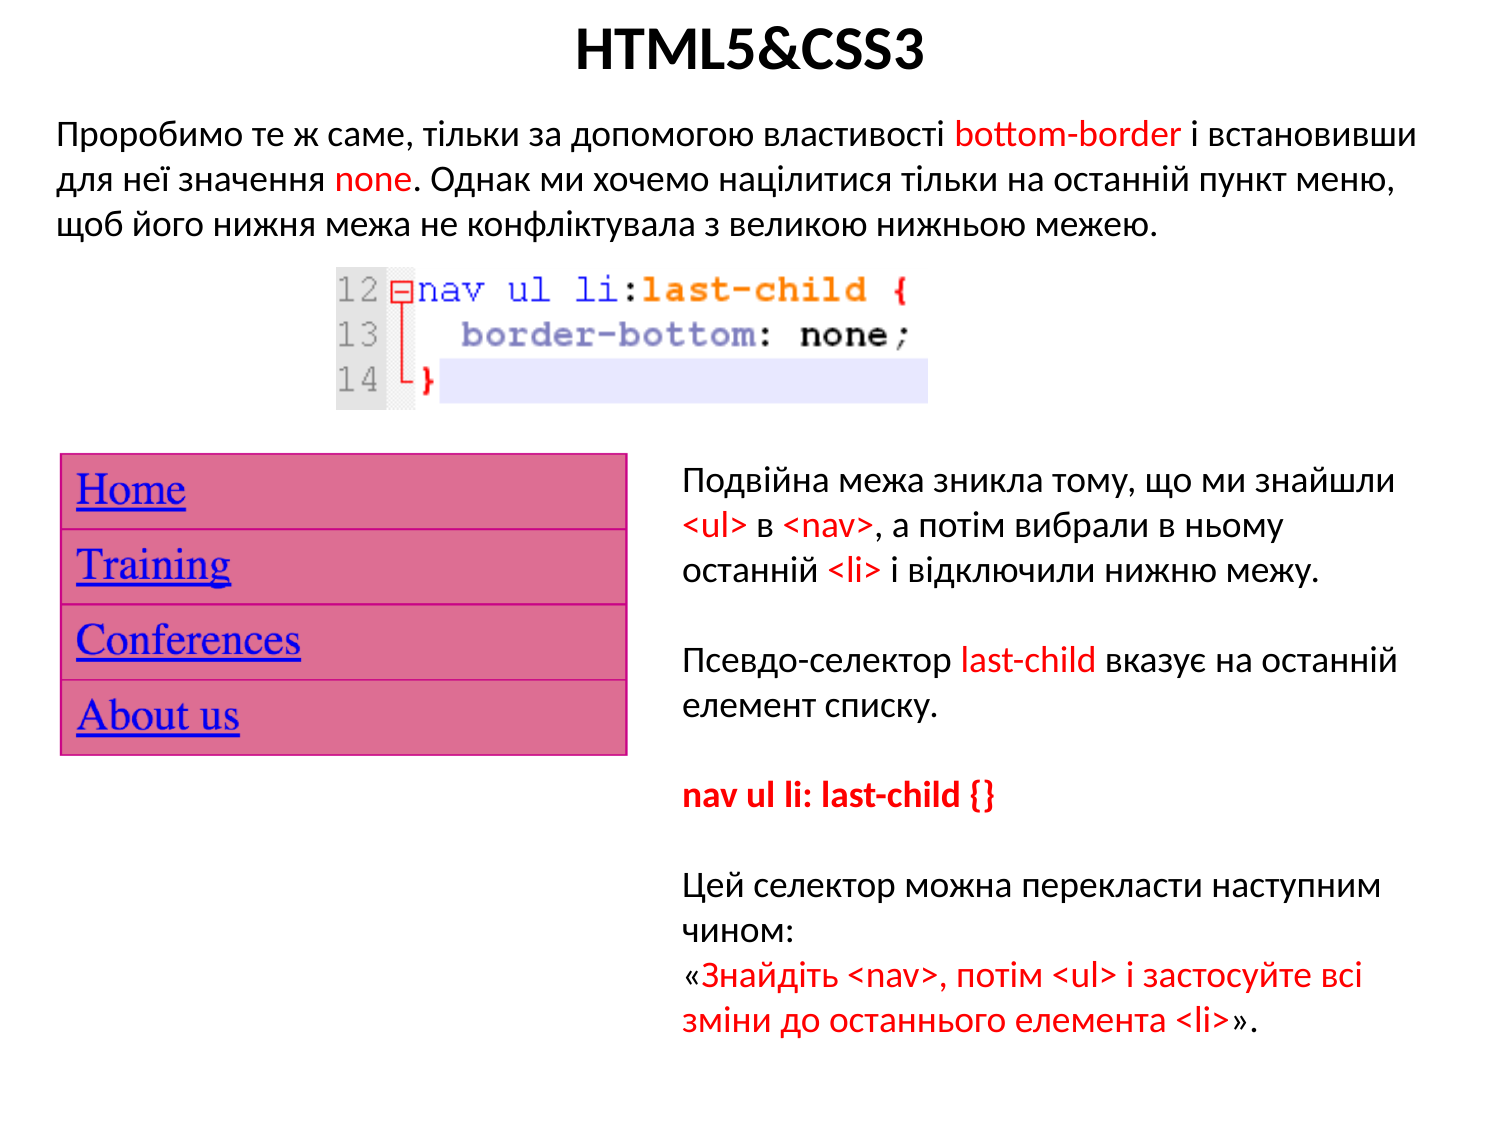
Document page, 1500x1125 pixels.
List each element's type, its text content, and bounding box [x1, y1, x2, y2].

text_box Проробимо те ж саме, тільки за допомогою властивості bottom-border і встановивши для неї значення none. Однак ми хочемо націлитися тільки на останній пункт меню, щоб його нижня межа не конфліктувала з великою нижньою межею. [41, 101, 1459, 252]
picture [336, 266, 928, 410]
title HTML5&CSS3 [0, 0, 1500, 90]
picture [56, 447, 633, 759]
text_box Подвійна межа зникла тому, що ми знайшли <ul> в <nav>, а потім вибрали в ньому останній <li> і відключили нижню межу. Псевдо-селектор last-child вказує на останній елемент списку. nav ul li: last-child {} Цей селектор можна перекласти наступним чином: «Знайдіть <nav>, потім <ul> і застосуйте всі зміни до останнього елемента <li>». [667, 447, 1418, 1048]
